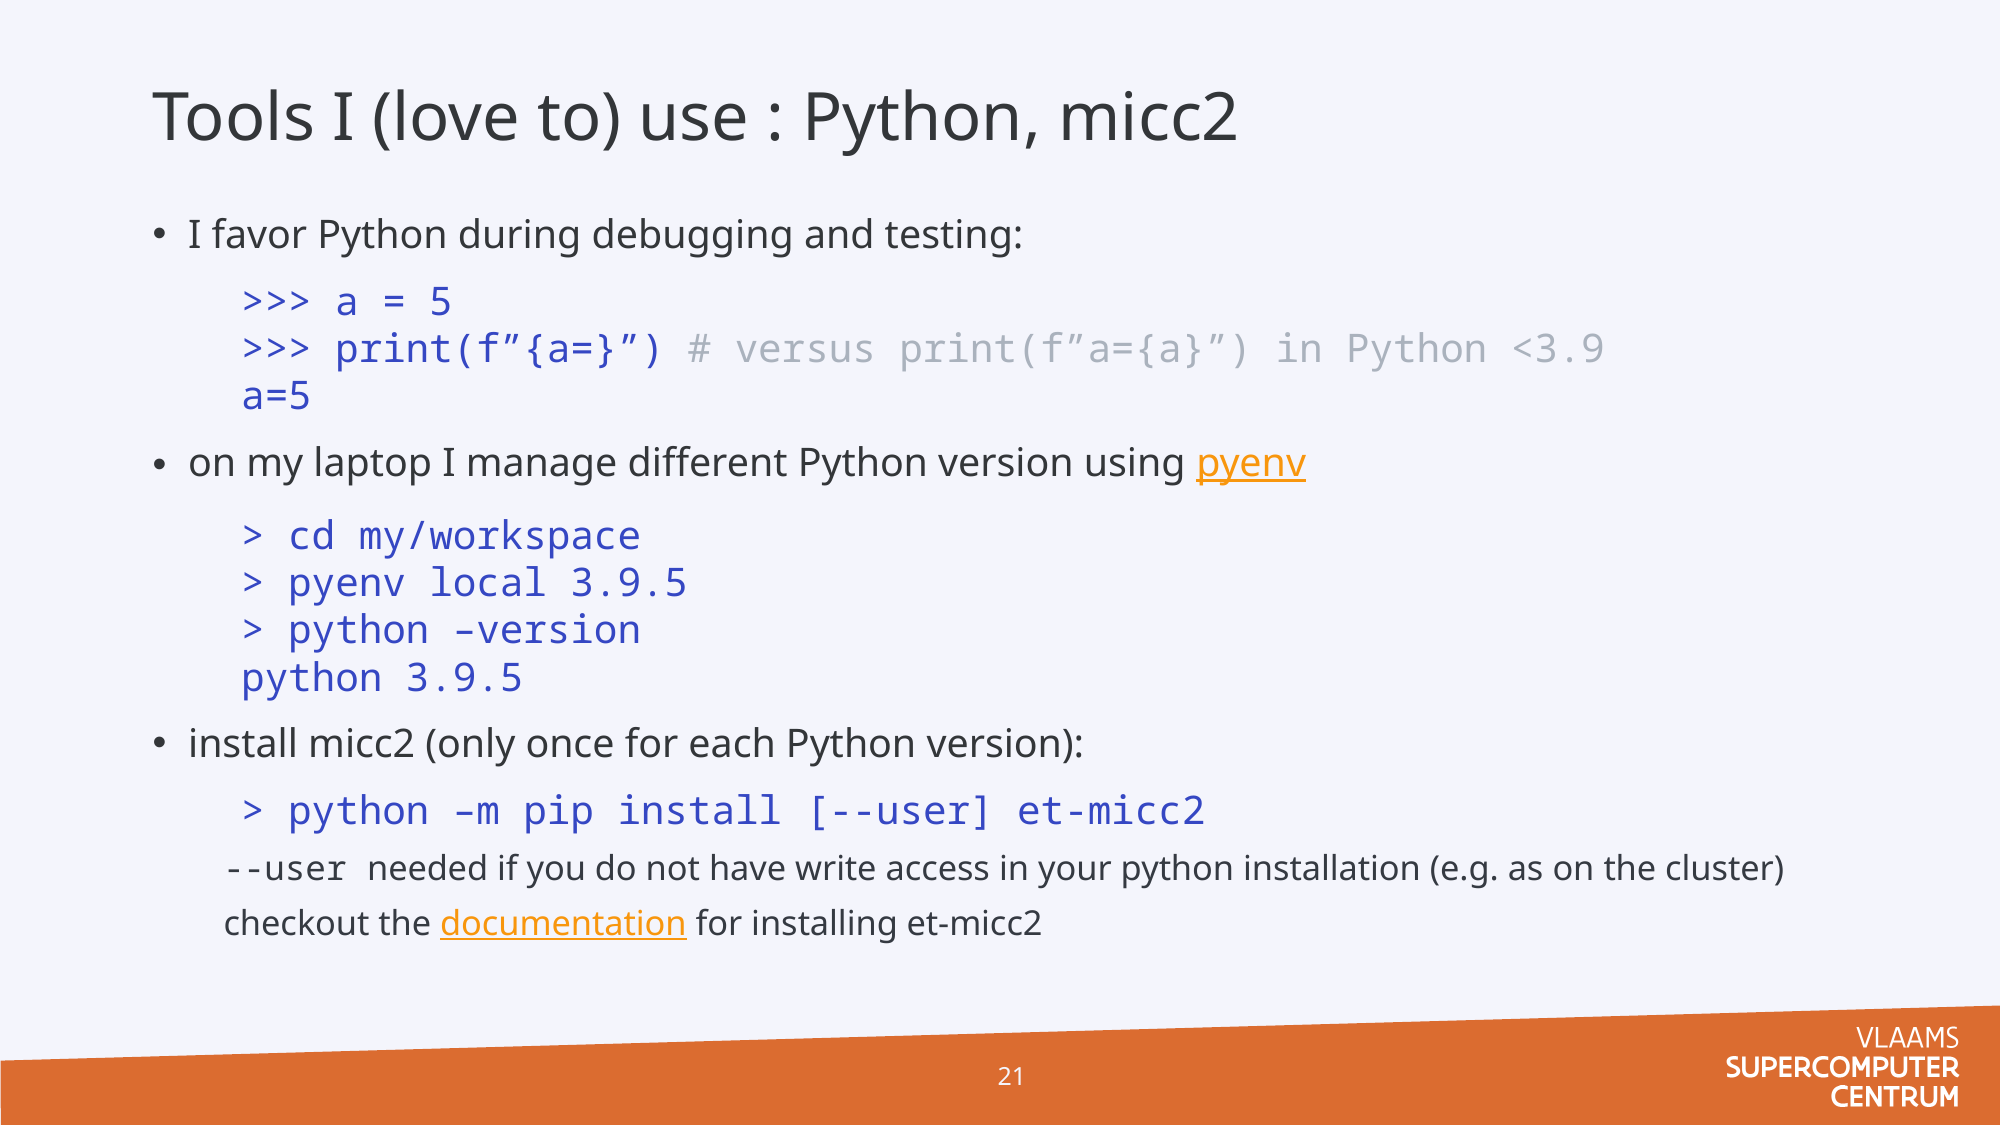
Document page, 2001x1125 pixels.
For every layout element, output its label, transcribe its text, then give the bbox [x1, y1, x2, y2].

slide_number 21 [958, 1047, 1042, 1108]
picture [1725, 1021, 1960, 1117]
title Tools I (love to) use : Python, micc2 [137, 75, 1863, 178]
